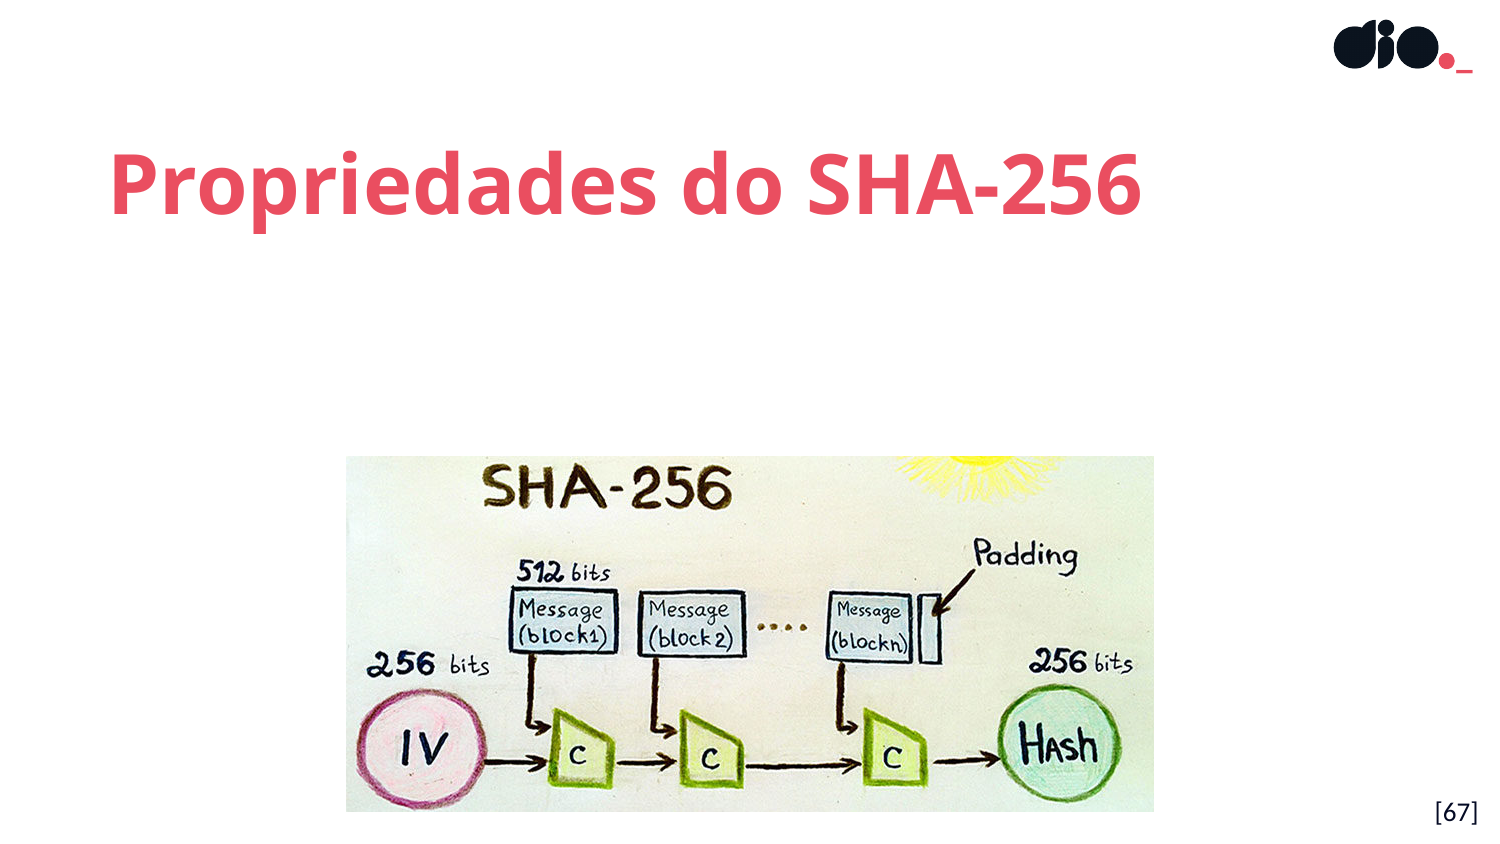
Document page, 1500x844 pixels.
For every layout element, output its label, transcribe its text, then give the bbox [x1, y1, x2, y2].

picture [1333, 19, 1473, 74]
text_box Propriedades do SHA-256 [92, 104, 1408, 243]
slide_number [67] [1403, 779, 1494, 844]
picture [346, 456, 1154, 812]
